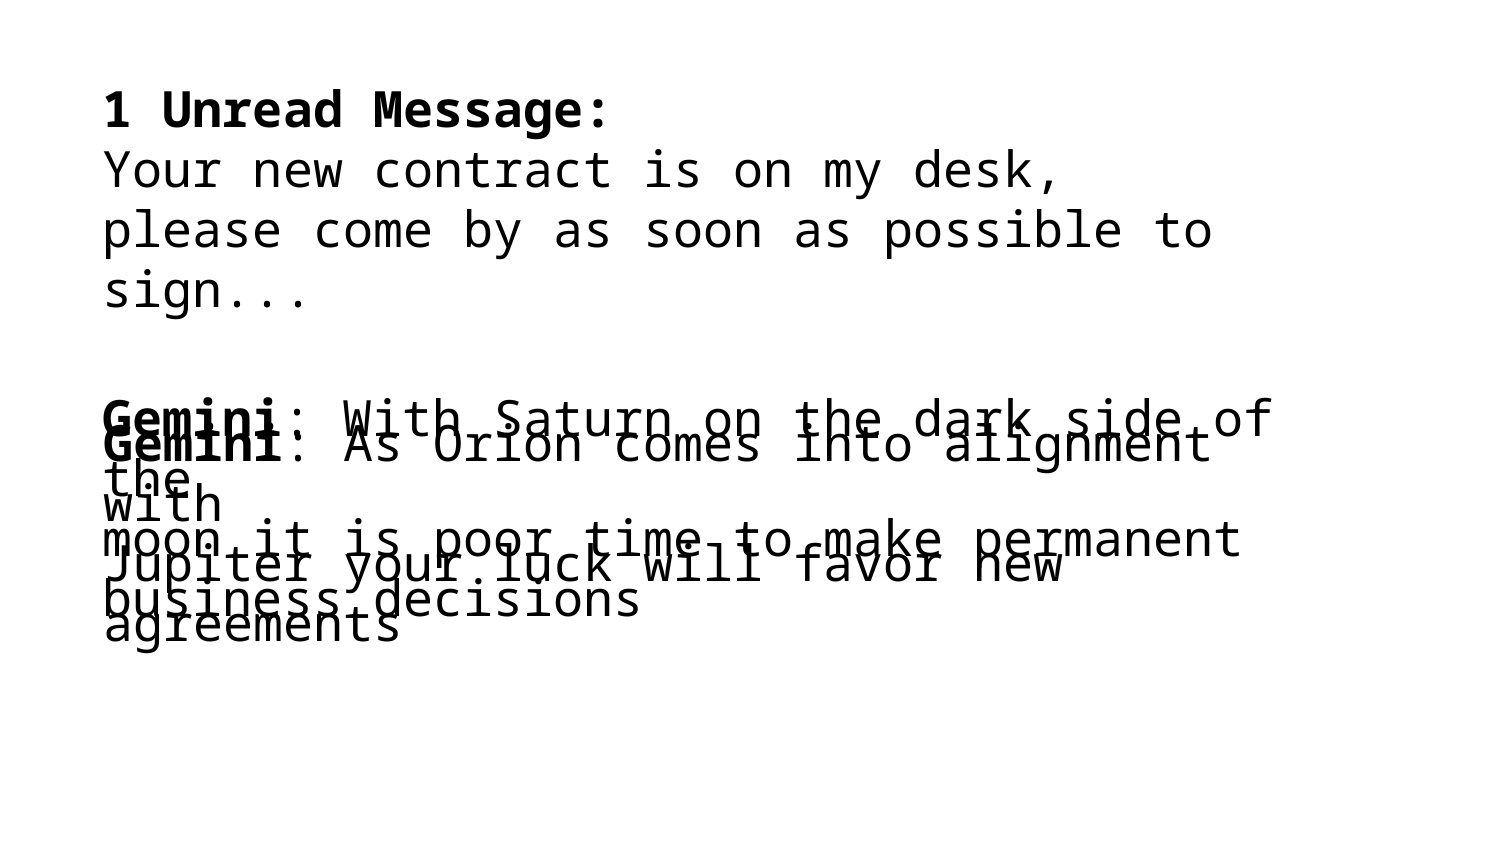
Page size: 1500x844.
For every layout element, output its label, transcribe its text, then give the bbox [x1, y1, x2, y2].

text_box Gemini: With Saturn on the dark side of the moon it is poor time to make permanent business decisions [87, 371, 1362, 531]
text_box 1 Unread Message: Your new contract is on my desk, please come by as soon as possible to sign... [87, 62, 1362, 221]
text_box Gemini: As Orion comes into alignment with Jupiter your luck will favor new agreements [88, 396, 1363, 556]
